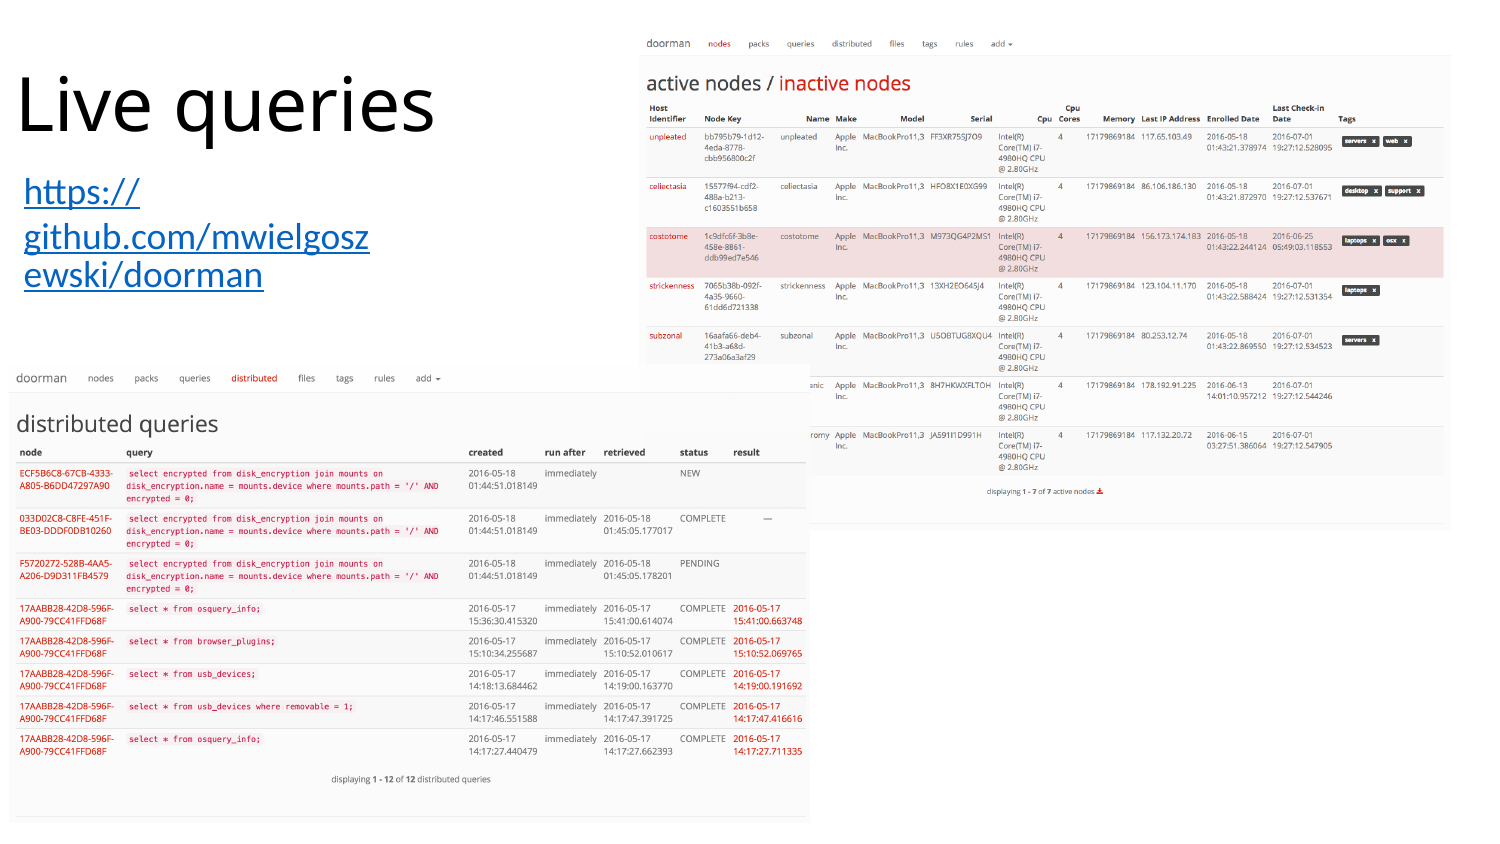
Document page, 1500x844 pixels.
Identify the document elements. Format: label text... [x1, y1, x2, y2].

title Live queries [0, 51, 639, 178]
picture [9, 32, 1451, 823]
text_box https://github.com/mwielgoszewski/doorman [9, 114, 397, 310]
